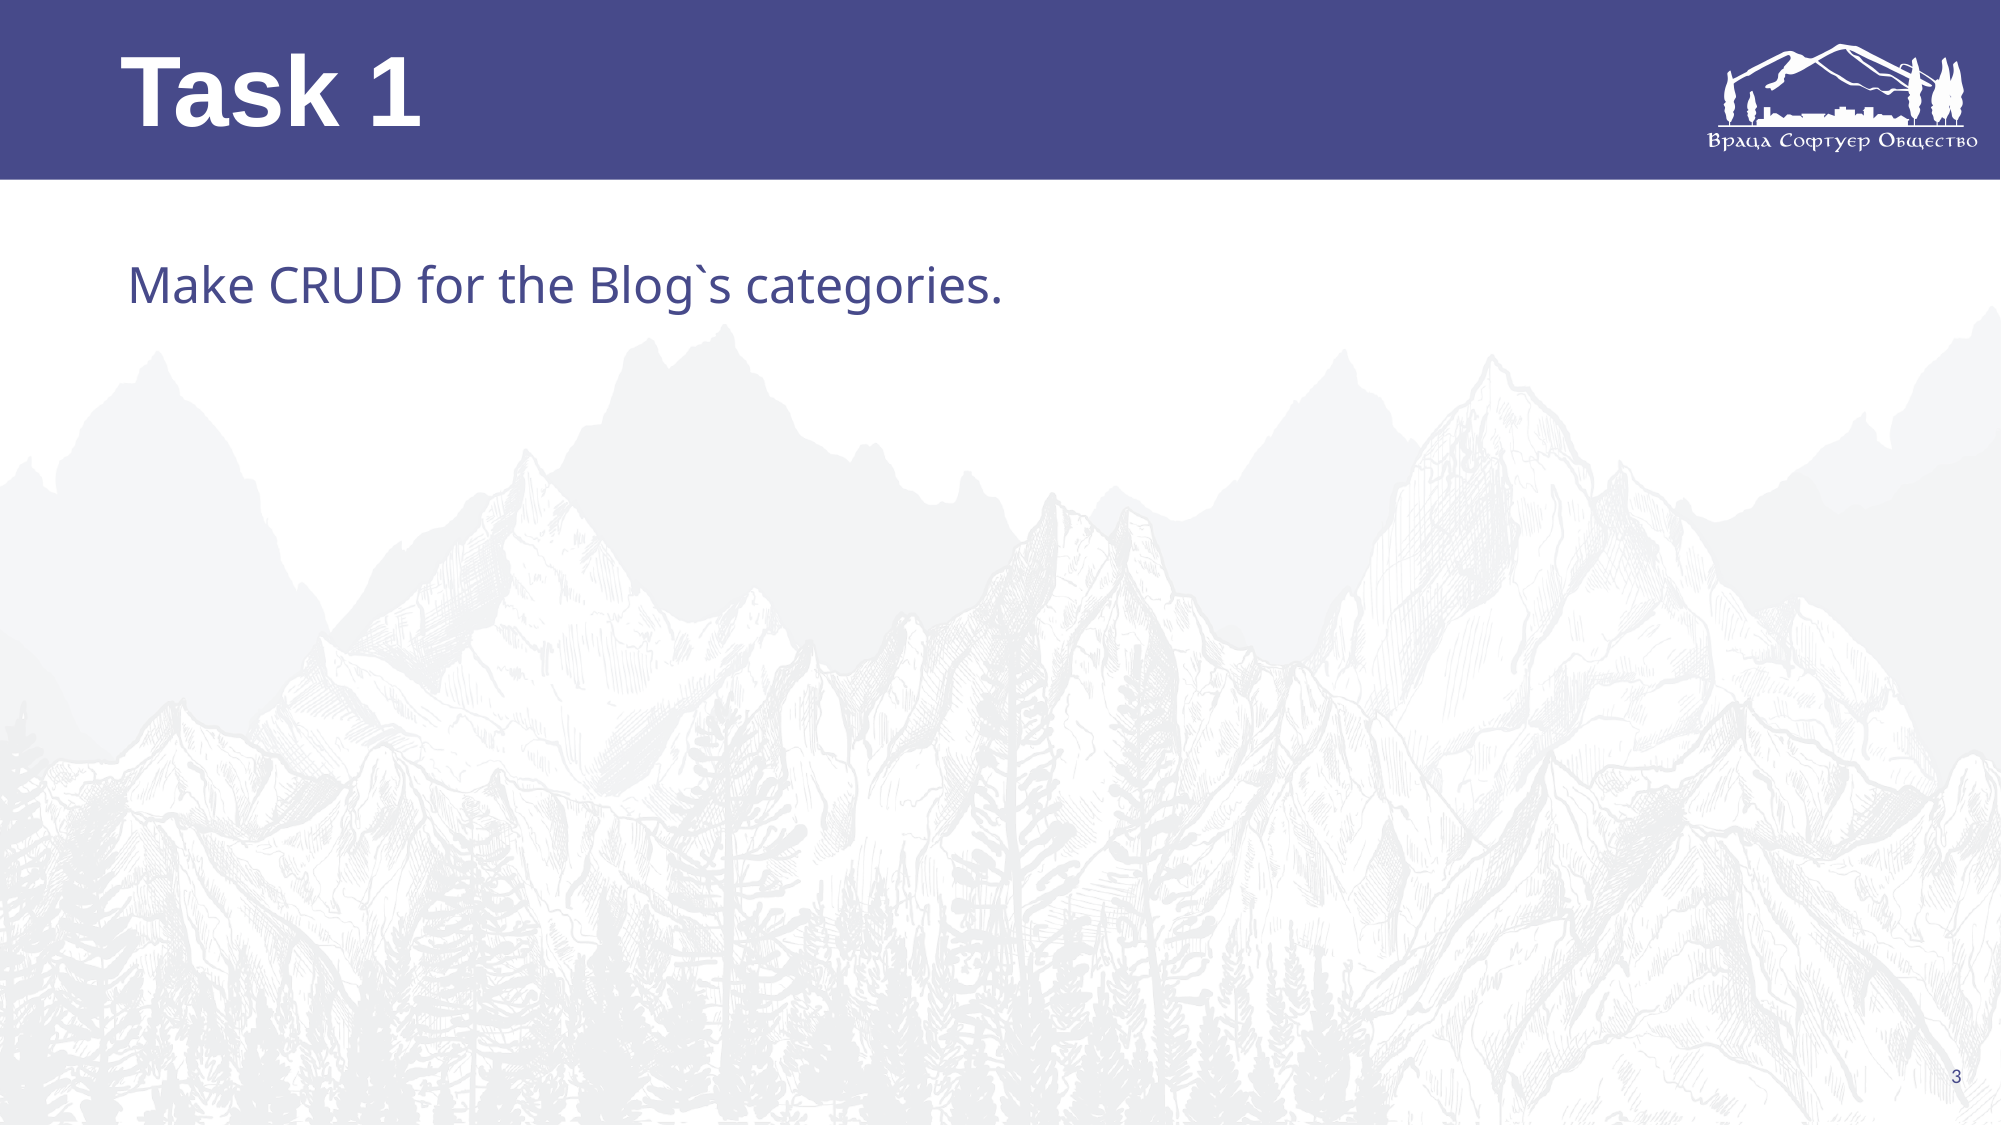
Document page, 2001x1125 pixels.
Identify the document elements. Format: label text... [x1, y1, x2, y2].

slide_number 3 [1897, 1049, 1968, 1101]
list Make CRUD for the Blog`s categories. [32, 224, 1375, 1012]
text_box Task 1 [0, 6, 1489, 161]
picture [1703, 19, 1981, 165]
